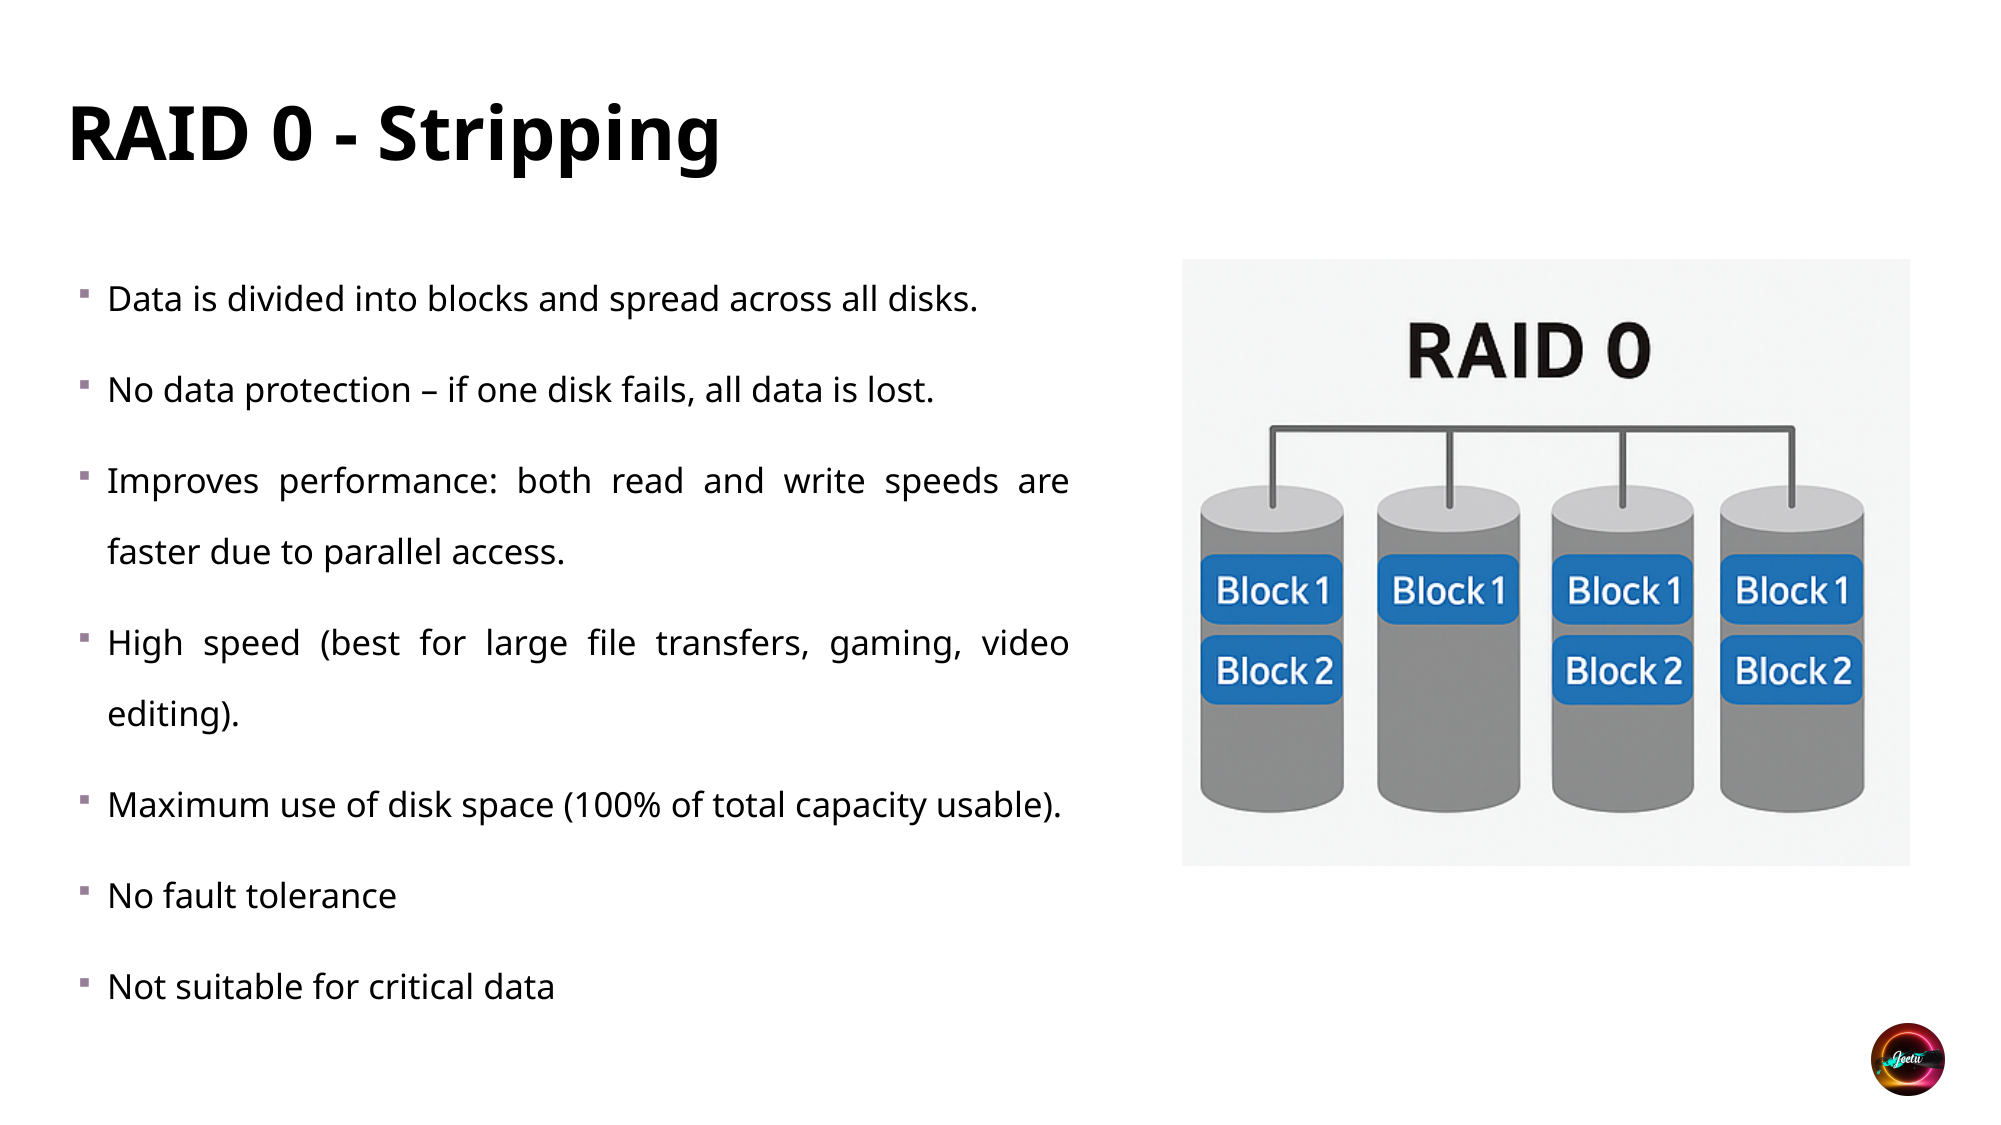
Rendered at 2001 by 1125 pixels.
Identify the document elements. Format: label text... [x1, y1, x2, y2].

list Data is divided into blocks and spread across all disks. No data protection – if one disk fails, all data is lost. Improves performance: both read and write speeds are faster due to parallel access. High speed (best for large file transfers, gaming, video editing). Maximum use of disk space (100% of total capacity usable). No fault tolerance Not suitable for critical data [62, 239, 1086, 1049]
picture [1871, 1023, 1945, 1096]
picture [1182, 259, 1911, 866]
title RAID 0 - Stripping [51, 50, 1952, 222]
